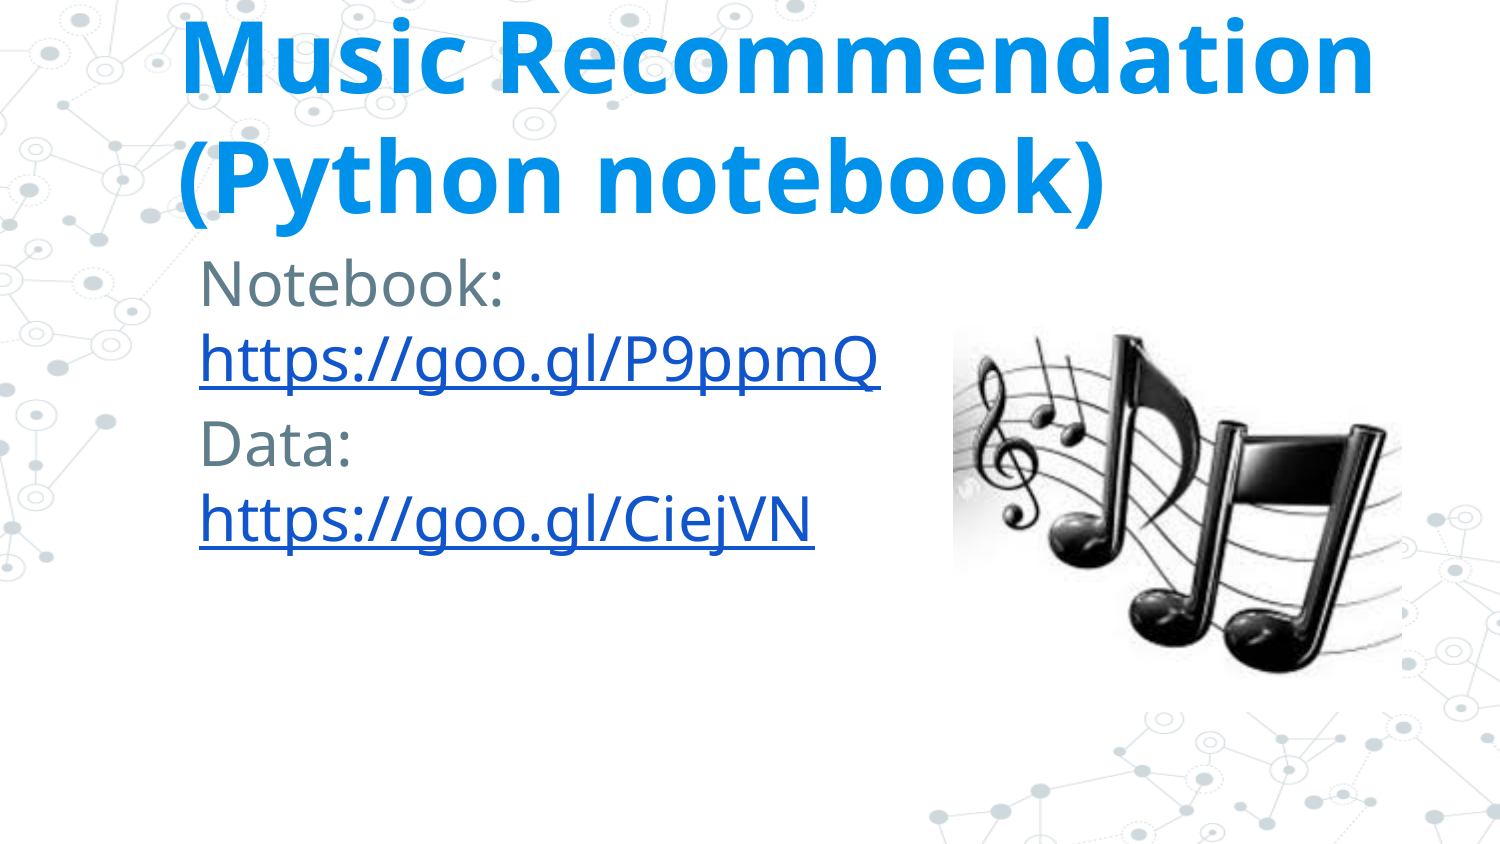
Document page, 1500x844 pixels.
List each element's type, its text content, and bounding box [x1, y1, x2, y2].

picture [0, 0, 1500, 844]
title Music Recommendation (Python notebook) [162, 58, 1500, 249]
subtitle Notebook: https://goo.gl/P9ppmQ Data: https://goo.gl/CiejVN [183, 228, 1294, 358]
